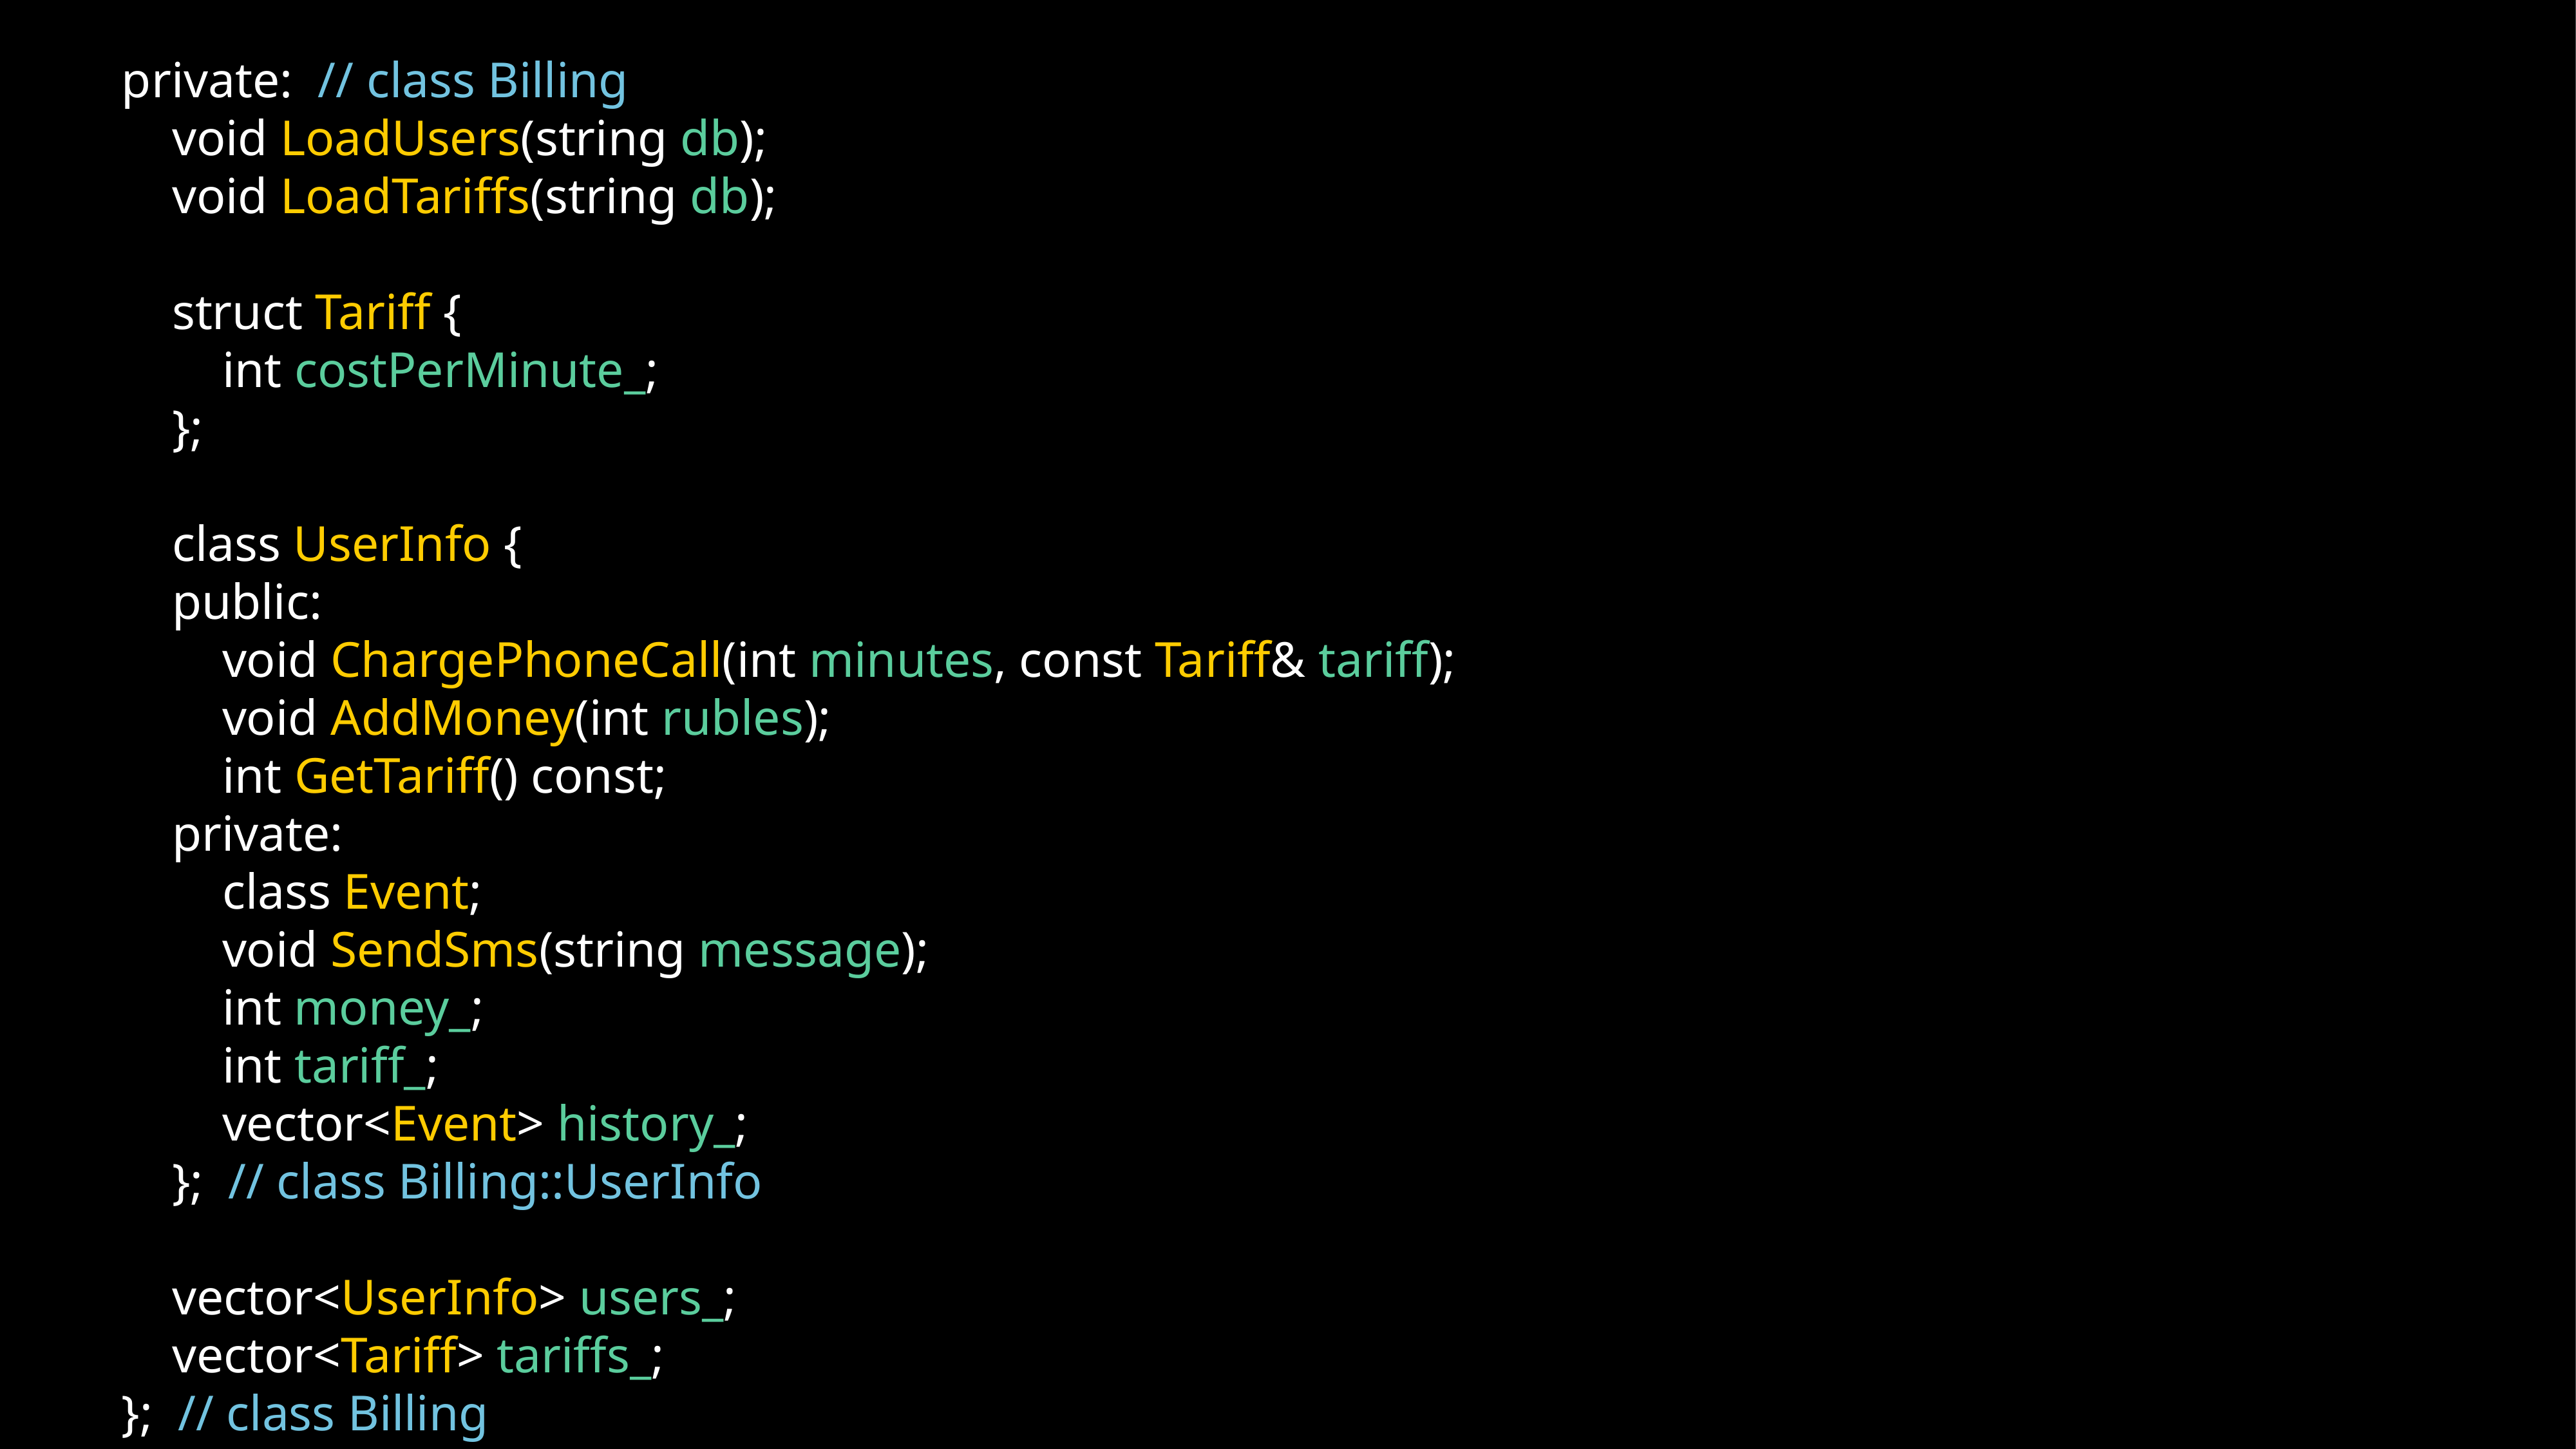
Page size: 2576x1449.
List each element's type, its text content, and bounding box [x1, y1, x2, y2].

list private: // class Billing void LoadUsers(string db); void LoadTariffs(string db); struct Tariff { int costPerMinute_; }; class UserInfo { public: void ChargePhoneCall(int minutes, const Tariff& tariff); void AddMoney(int rubles); int GetTariff() const; private: class Event; void SendSms(string message); int money_; int tariff_; vector<Event> history_; }; // class Billing::UserInfo vector<UserInfo> users_; vector<Tariff> tariffs_; }; // class Billing [0, 0, 2576, 1449]
